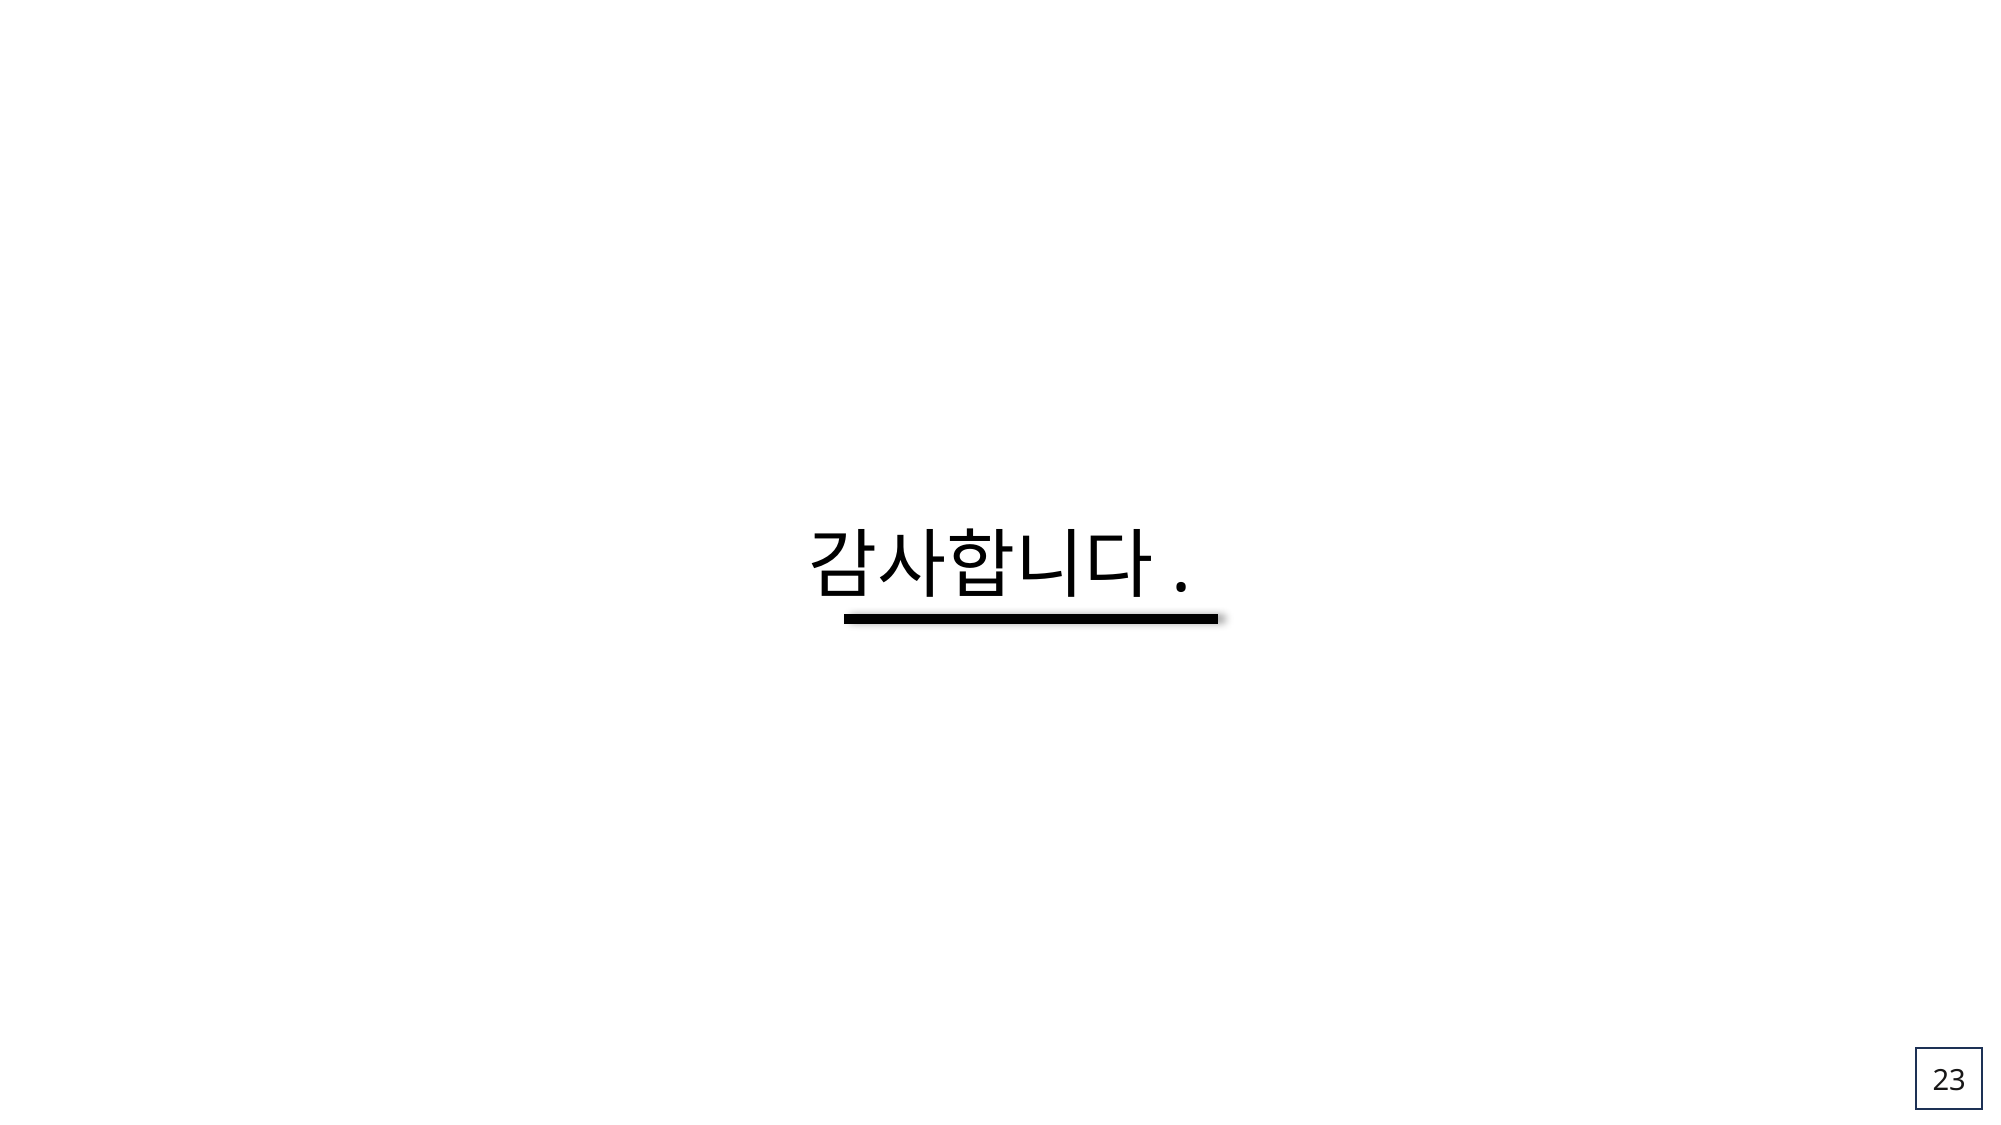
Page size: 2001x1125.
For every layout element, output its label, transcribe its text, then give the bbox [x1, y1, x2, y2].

text_box 감사합니다. [729, 509, 1270, 615]
text_box 23 [1915, 1047, 1983, 1110]
text_box [844, 614, 1218, 624]
